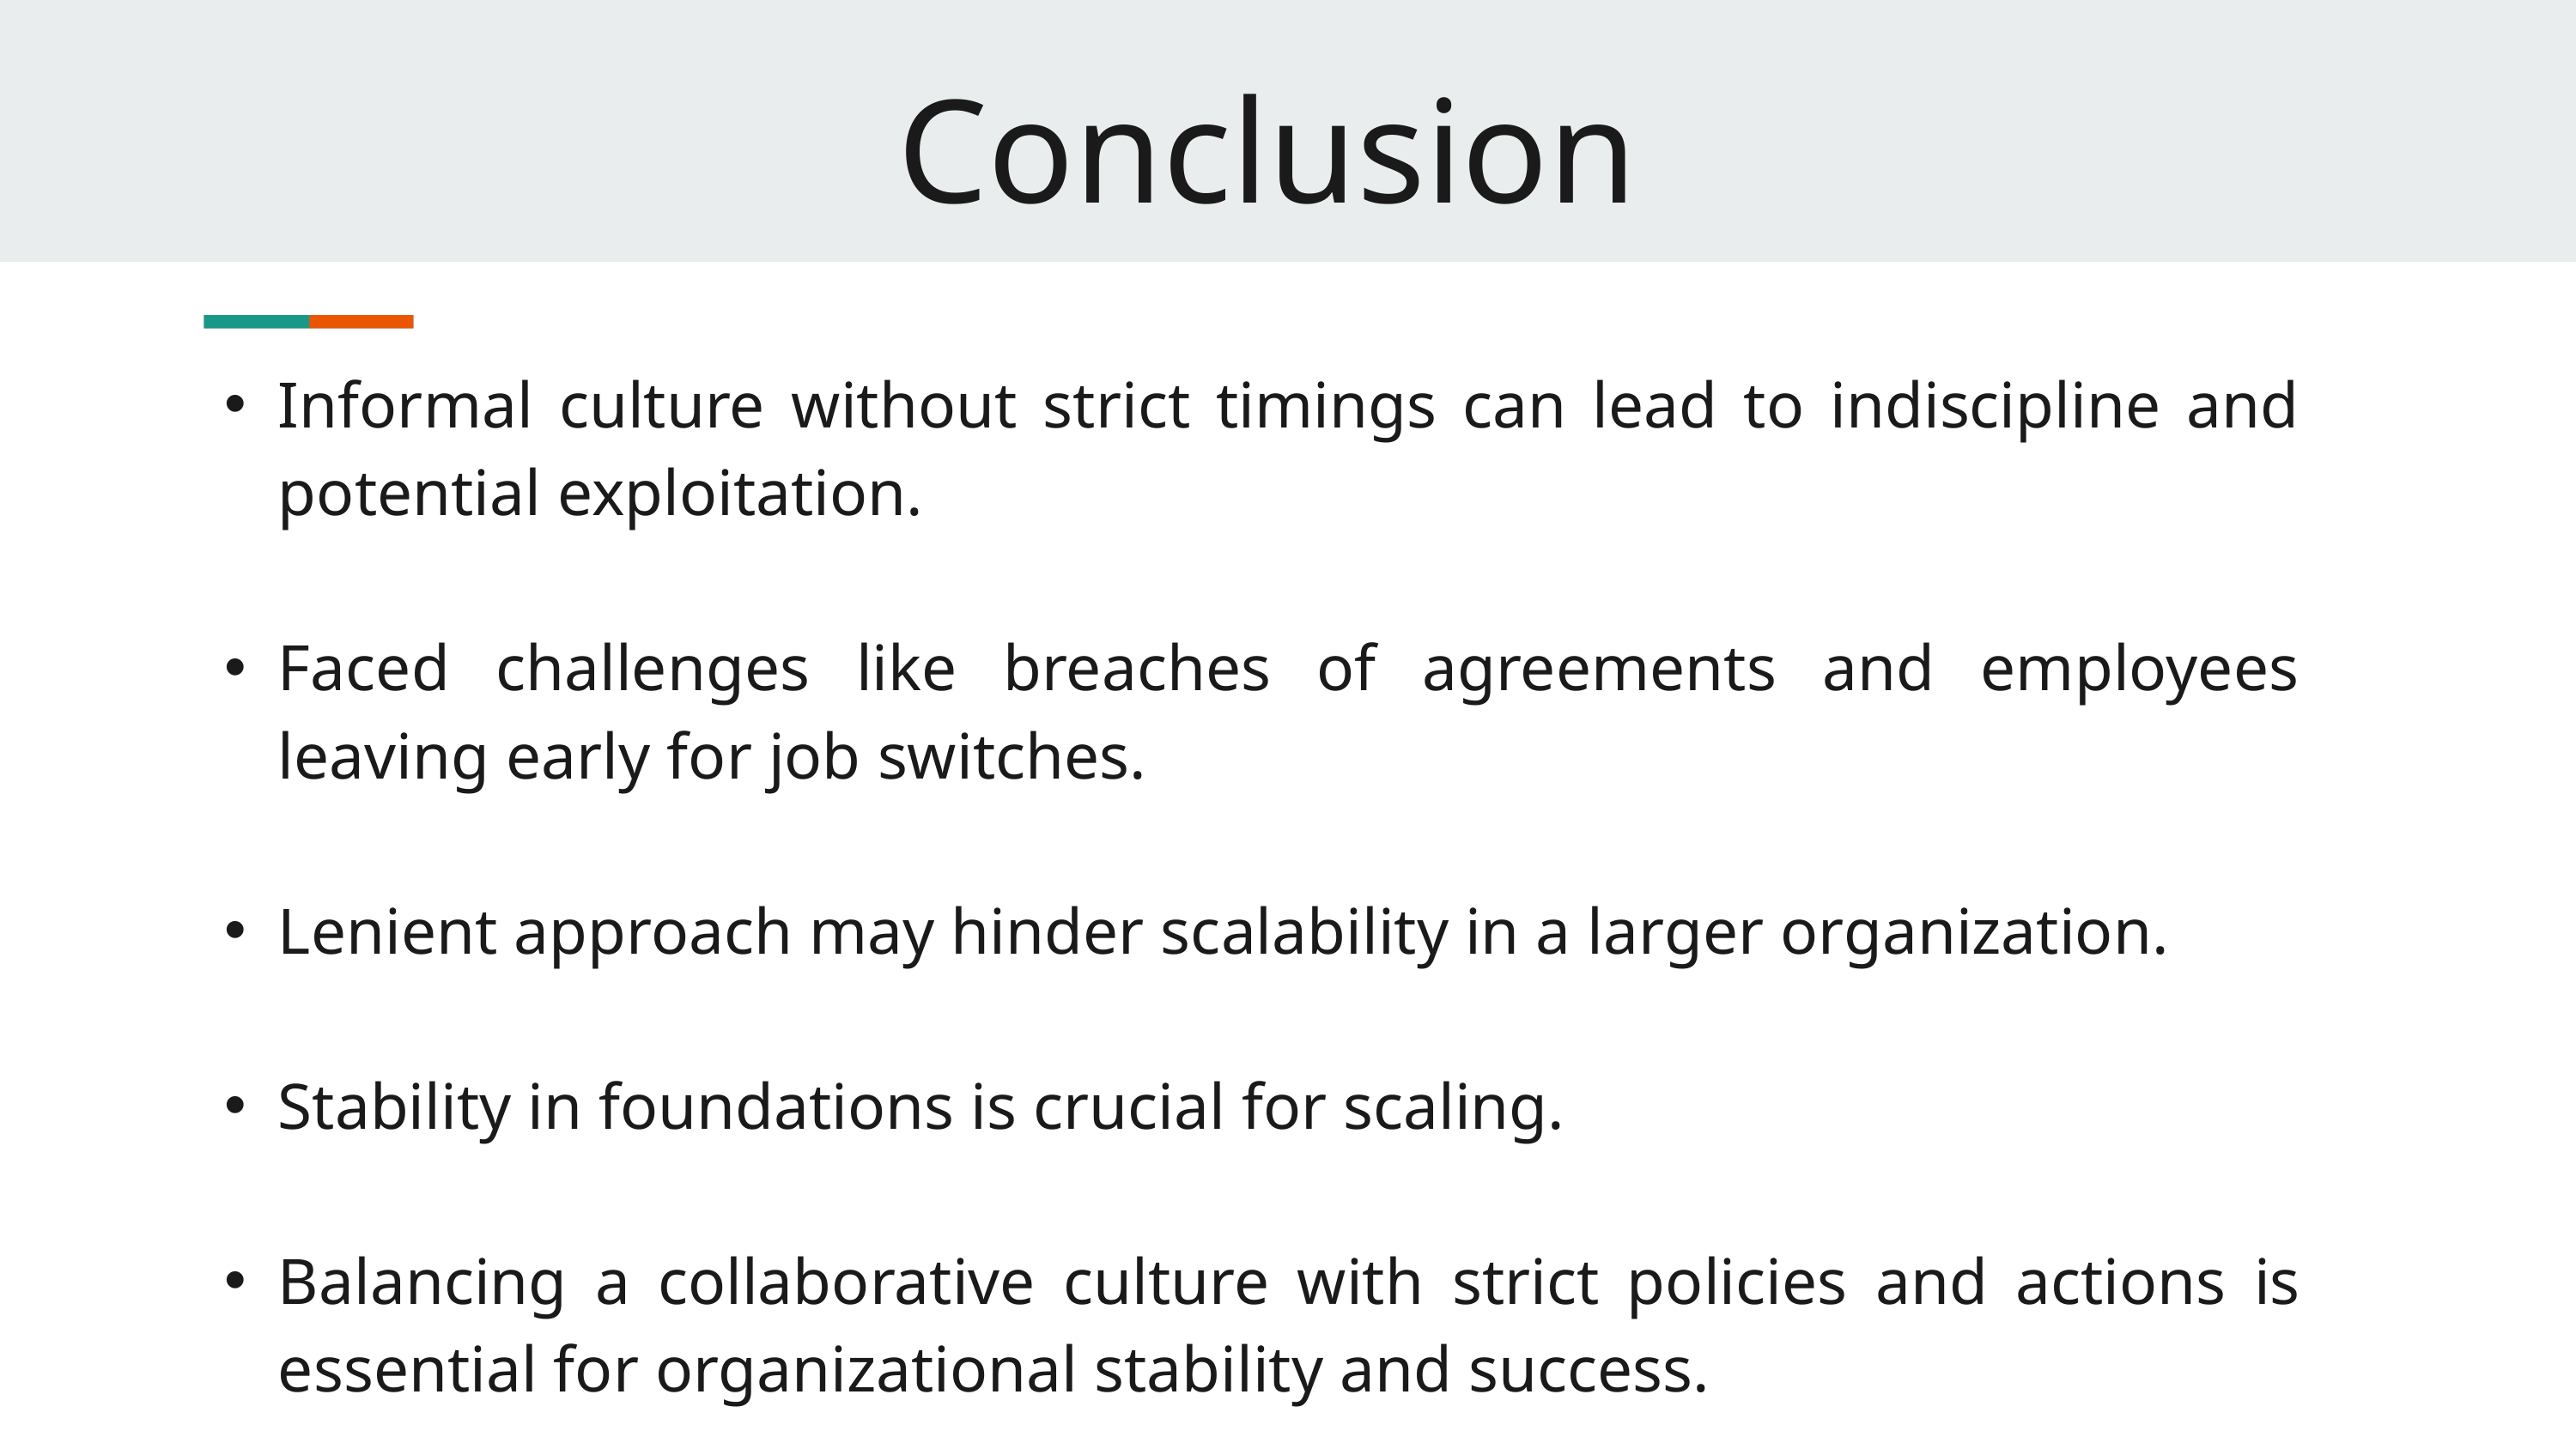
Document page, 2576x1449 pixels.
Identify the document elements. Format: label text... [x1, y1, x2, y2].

text_box Informal culture without strict timings can lead to indiscipline and potential exploitation. Faced challenges like breaches of agreements and employees leaving early for job switches. Lenient approach may hinder scalability in a larger organization. Stability in foundations is crucial for scaling. Balancing a collaborative culture with strict policies and actions is essential for organizational stability and success. [171, 277, 2300, 1405]
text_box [0, 0, 2576, 263]
